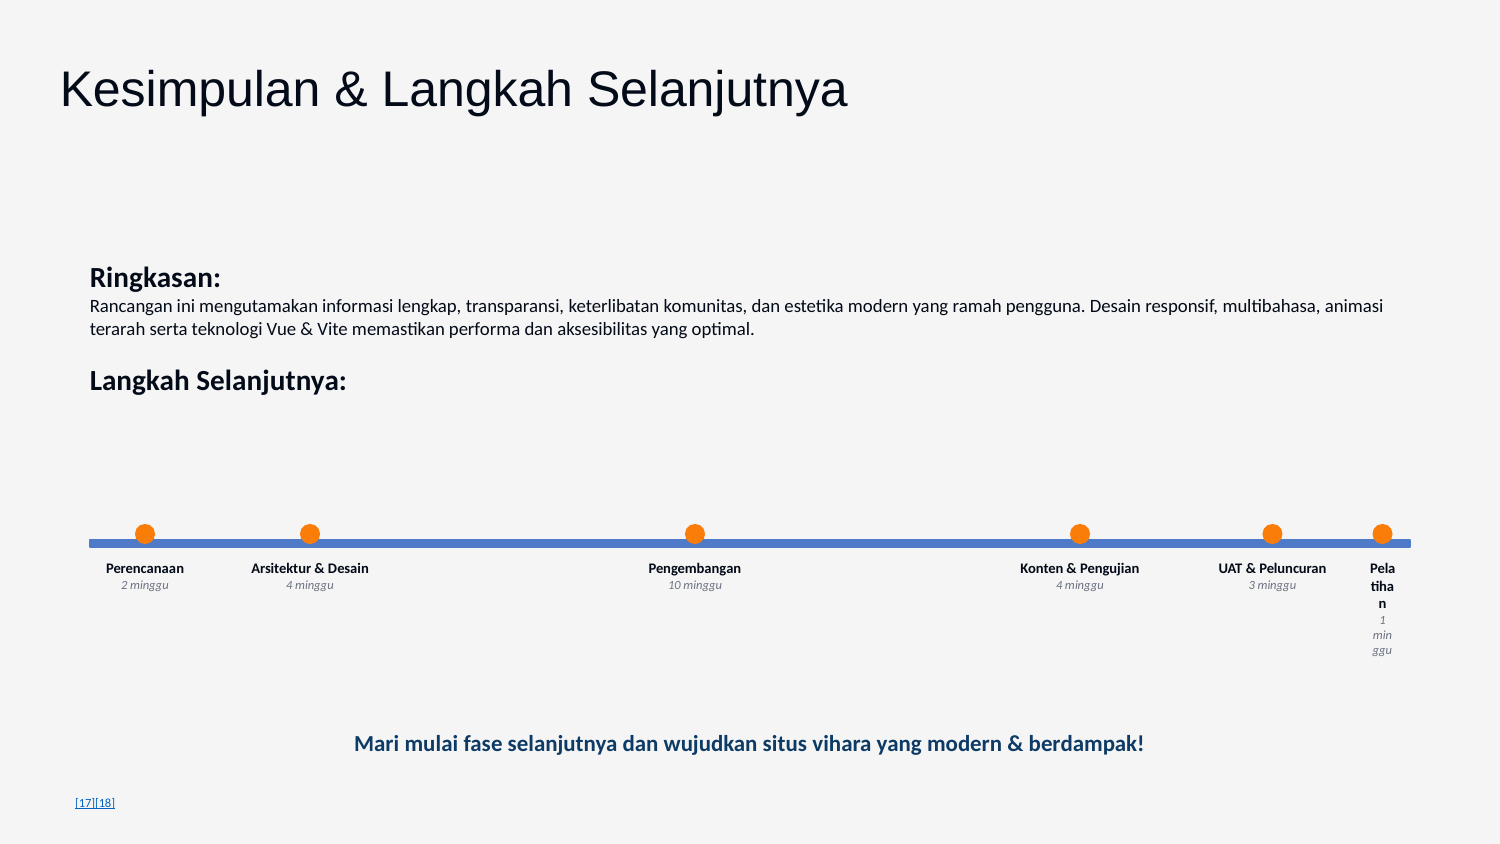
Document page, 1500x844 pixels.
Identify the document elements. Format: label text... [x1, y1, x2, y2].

text_box [685, 525, 704, 544]
text_box Kesimpulan & Langkah Selanjutnya [44, 45, 1455, 128]
text_box [301, 525, 320, 544]
text_box [17][18] [74, 783, 1425, 822]
text_box Konten & Pengujian 4 minggu [969, 551, 1189, 642]
text_box [1263, 525, 1282, 544]
text_box [1071, 525, 1090, 544]
text_box Pelatihan 1 minggu [1355, 551, 1410, 642]
text_box Pengembangan 10 minggu [420, 551, 969, 642]
text_box Mari mulai fase selanjutnya dan wujudkan situs vihara yang modern & berdampak! [74, 704, 1425, 780]
text_box Arsitektur & Desain 4 minggu [200, 551, 420, 642]
text_box [136, 525, 155, 544]
text_box [1373, 525, 1392, 544]
text_box Ringkasan: Rancangan ini mengutamakan informasi lengkap, transparansi, keterlibatan komunitas, dan estetika modern yang ramah pengguna. Desain responsif, multibahasa, animasi terarah serta teknologi Vue & Vite memastikan performa dan aksesibilitas yang optimal. Langkah Selanjutnya: [74, 239, 1425, 450]
text_box Perencanaan 2 minggu [90, 551, 200, 642]
text_box UAT & Peluncuran 3 minggu [1189, 551, 1355, 642]
text_box [89, 540, 1410, 548]
